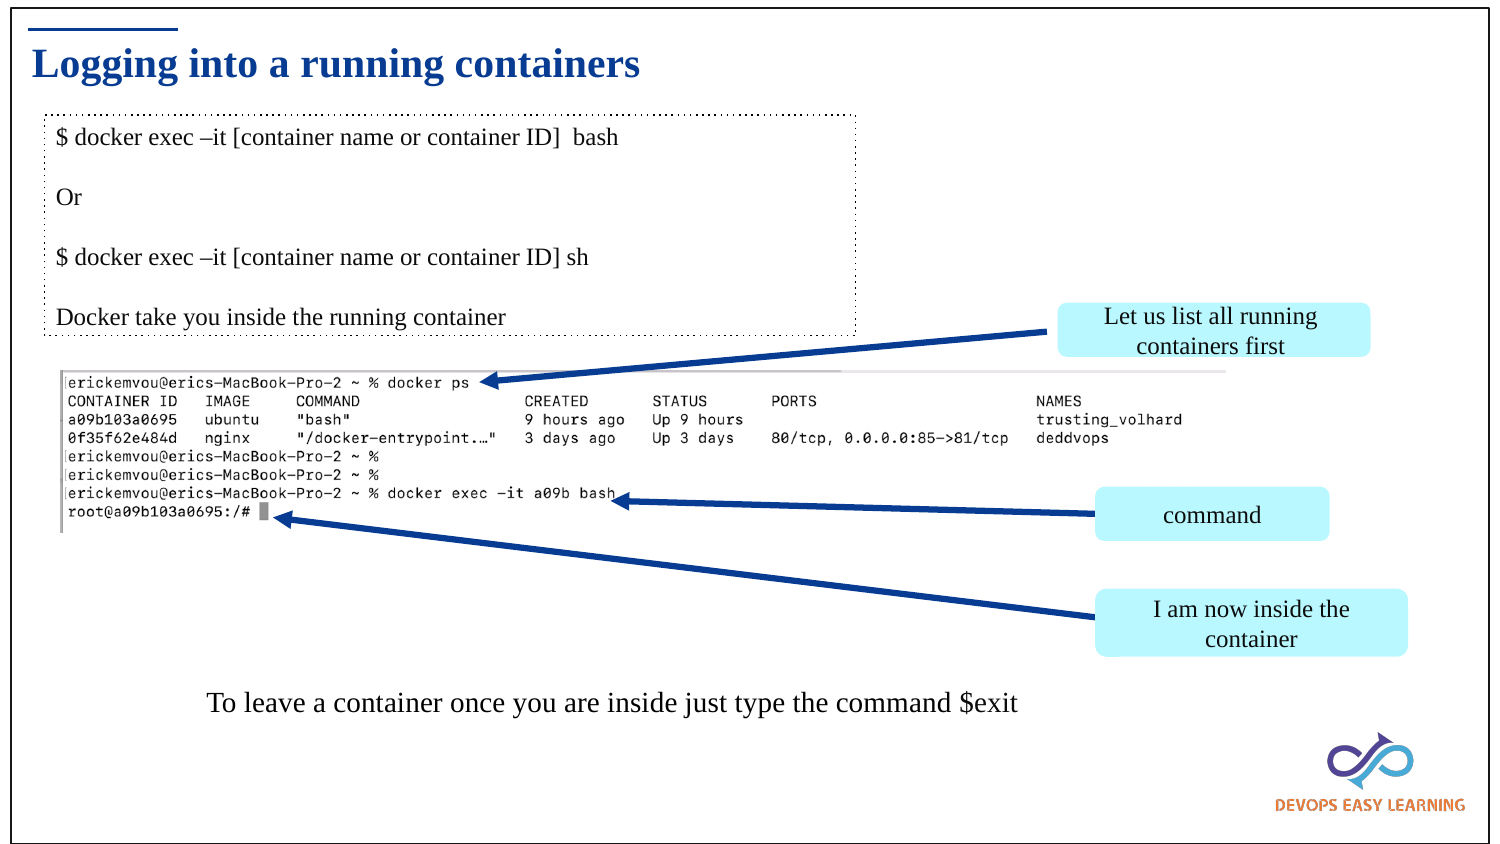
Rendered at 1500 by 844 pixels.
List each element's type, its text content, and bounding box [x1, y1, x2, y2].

picture [1273, 731, 1468, 813]
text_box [479, 331, 1048, 383]
text_box command [1220, 486, 1330, 541]
picture [60, 370, 1226, 533]
text_box $ docker exec –it [container name or container ID] bash Or $ docker exec –it [container name or container ID] sh Docker take you inside the running container [44, 114, 856, 336]
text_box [610, 500, 1096, 515]
text_box To leave a container once you are inside just type the command $exit [62, 676, 1163, 727]
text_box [272, 517, 1096, 618]
text_box I am now inside the container [1095, 588, 1409, 657]
title Logging into a running containers [20, 0, 1294, 93]
text_box [10, 8, 1490, 844]
text_box Let us list all running containers first [1057, 302, 1371, 357]
